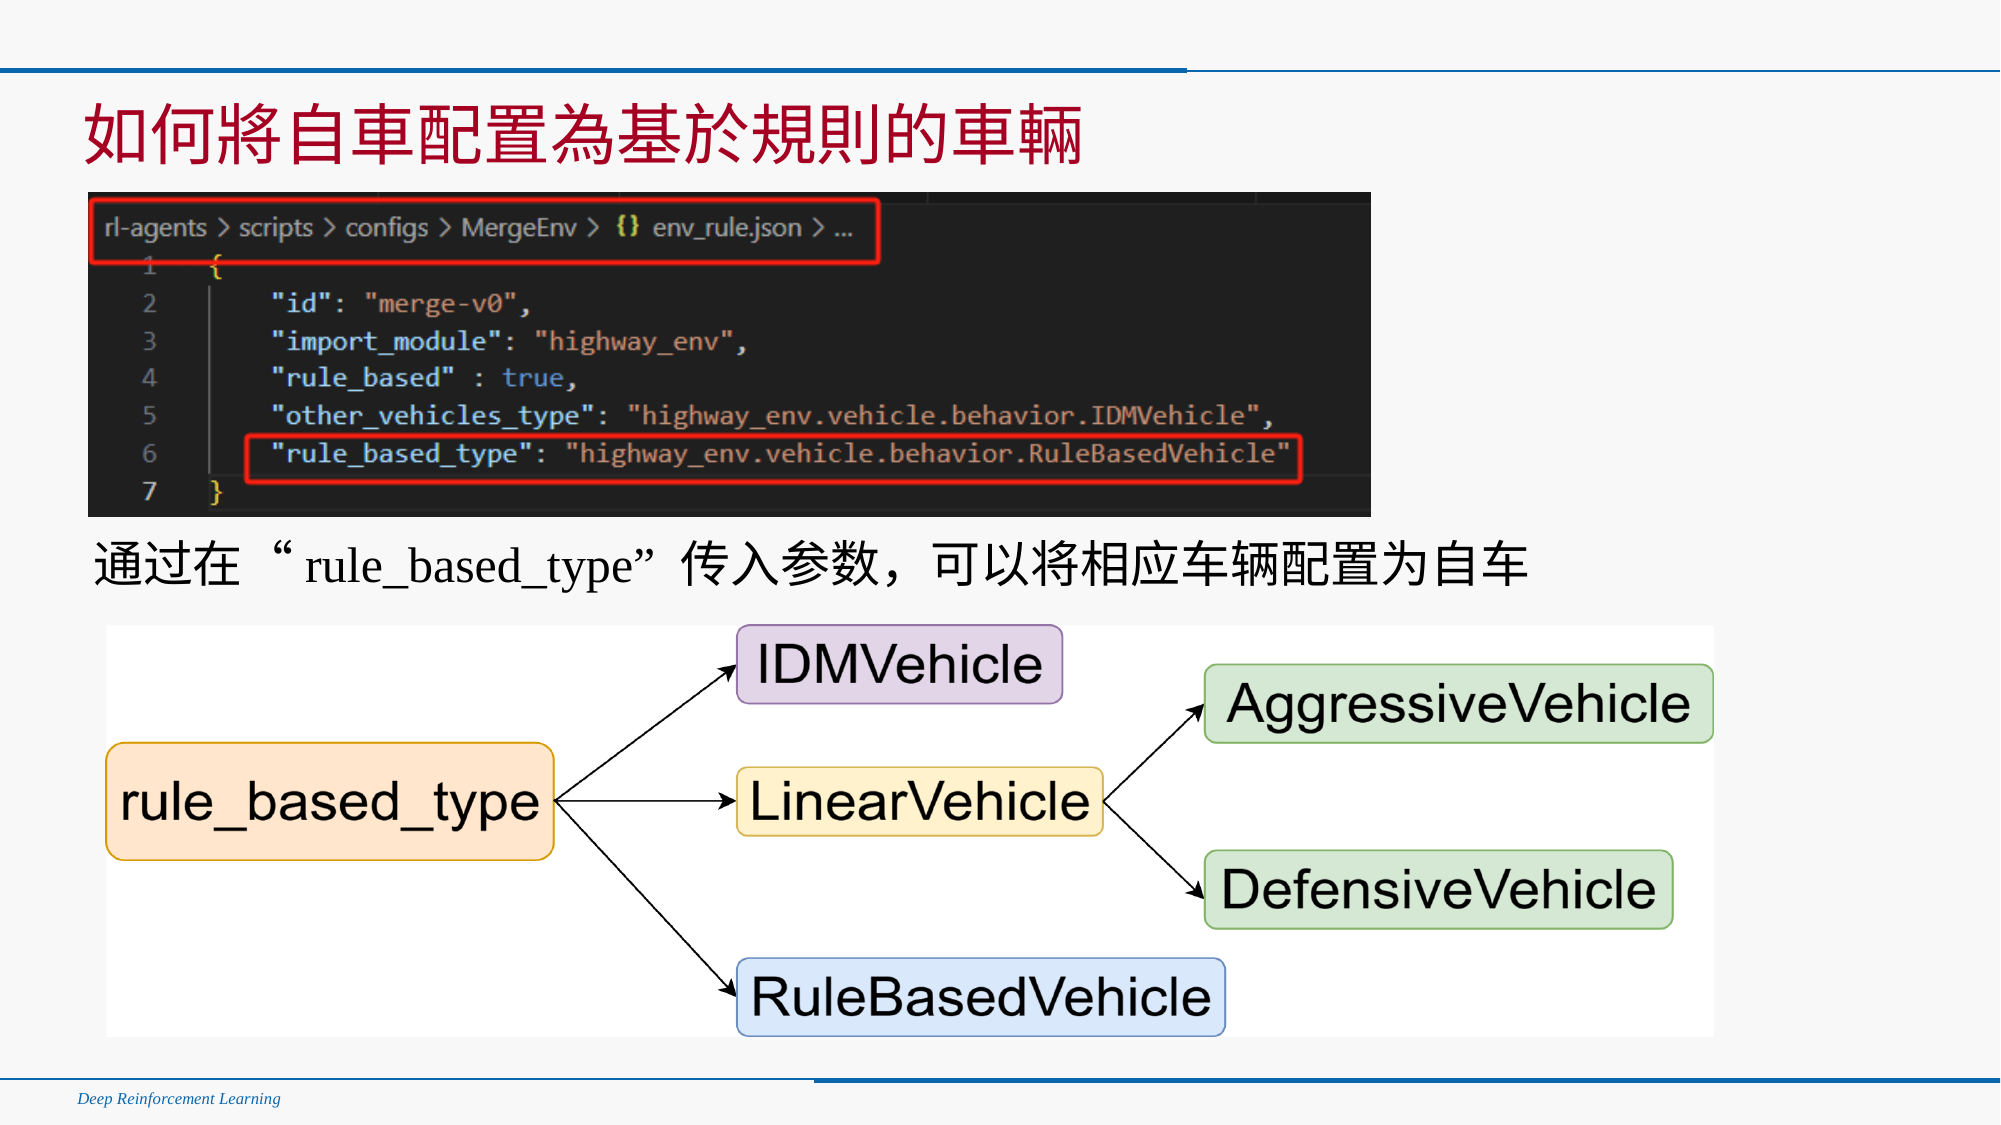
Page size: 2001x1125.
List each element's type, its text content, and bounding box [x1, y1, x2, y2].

picture [105, 624, 1714, 1037]
list 如何將自車配置為基於規則的車輛 [67, 92, 1933, 173]
picture [88, 192, 1371, 517]
text_box 通过在“rule_based_type” 传入参数，可以将相应车辆配置为自车 [78, 524, 1922, 600]
